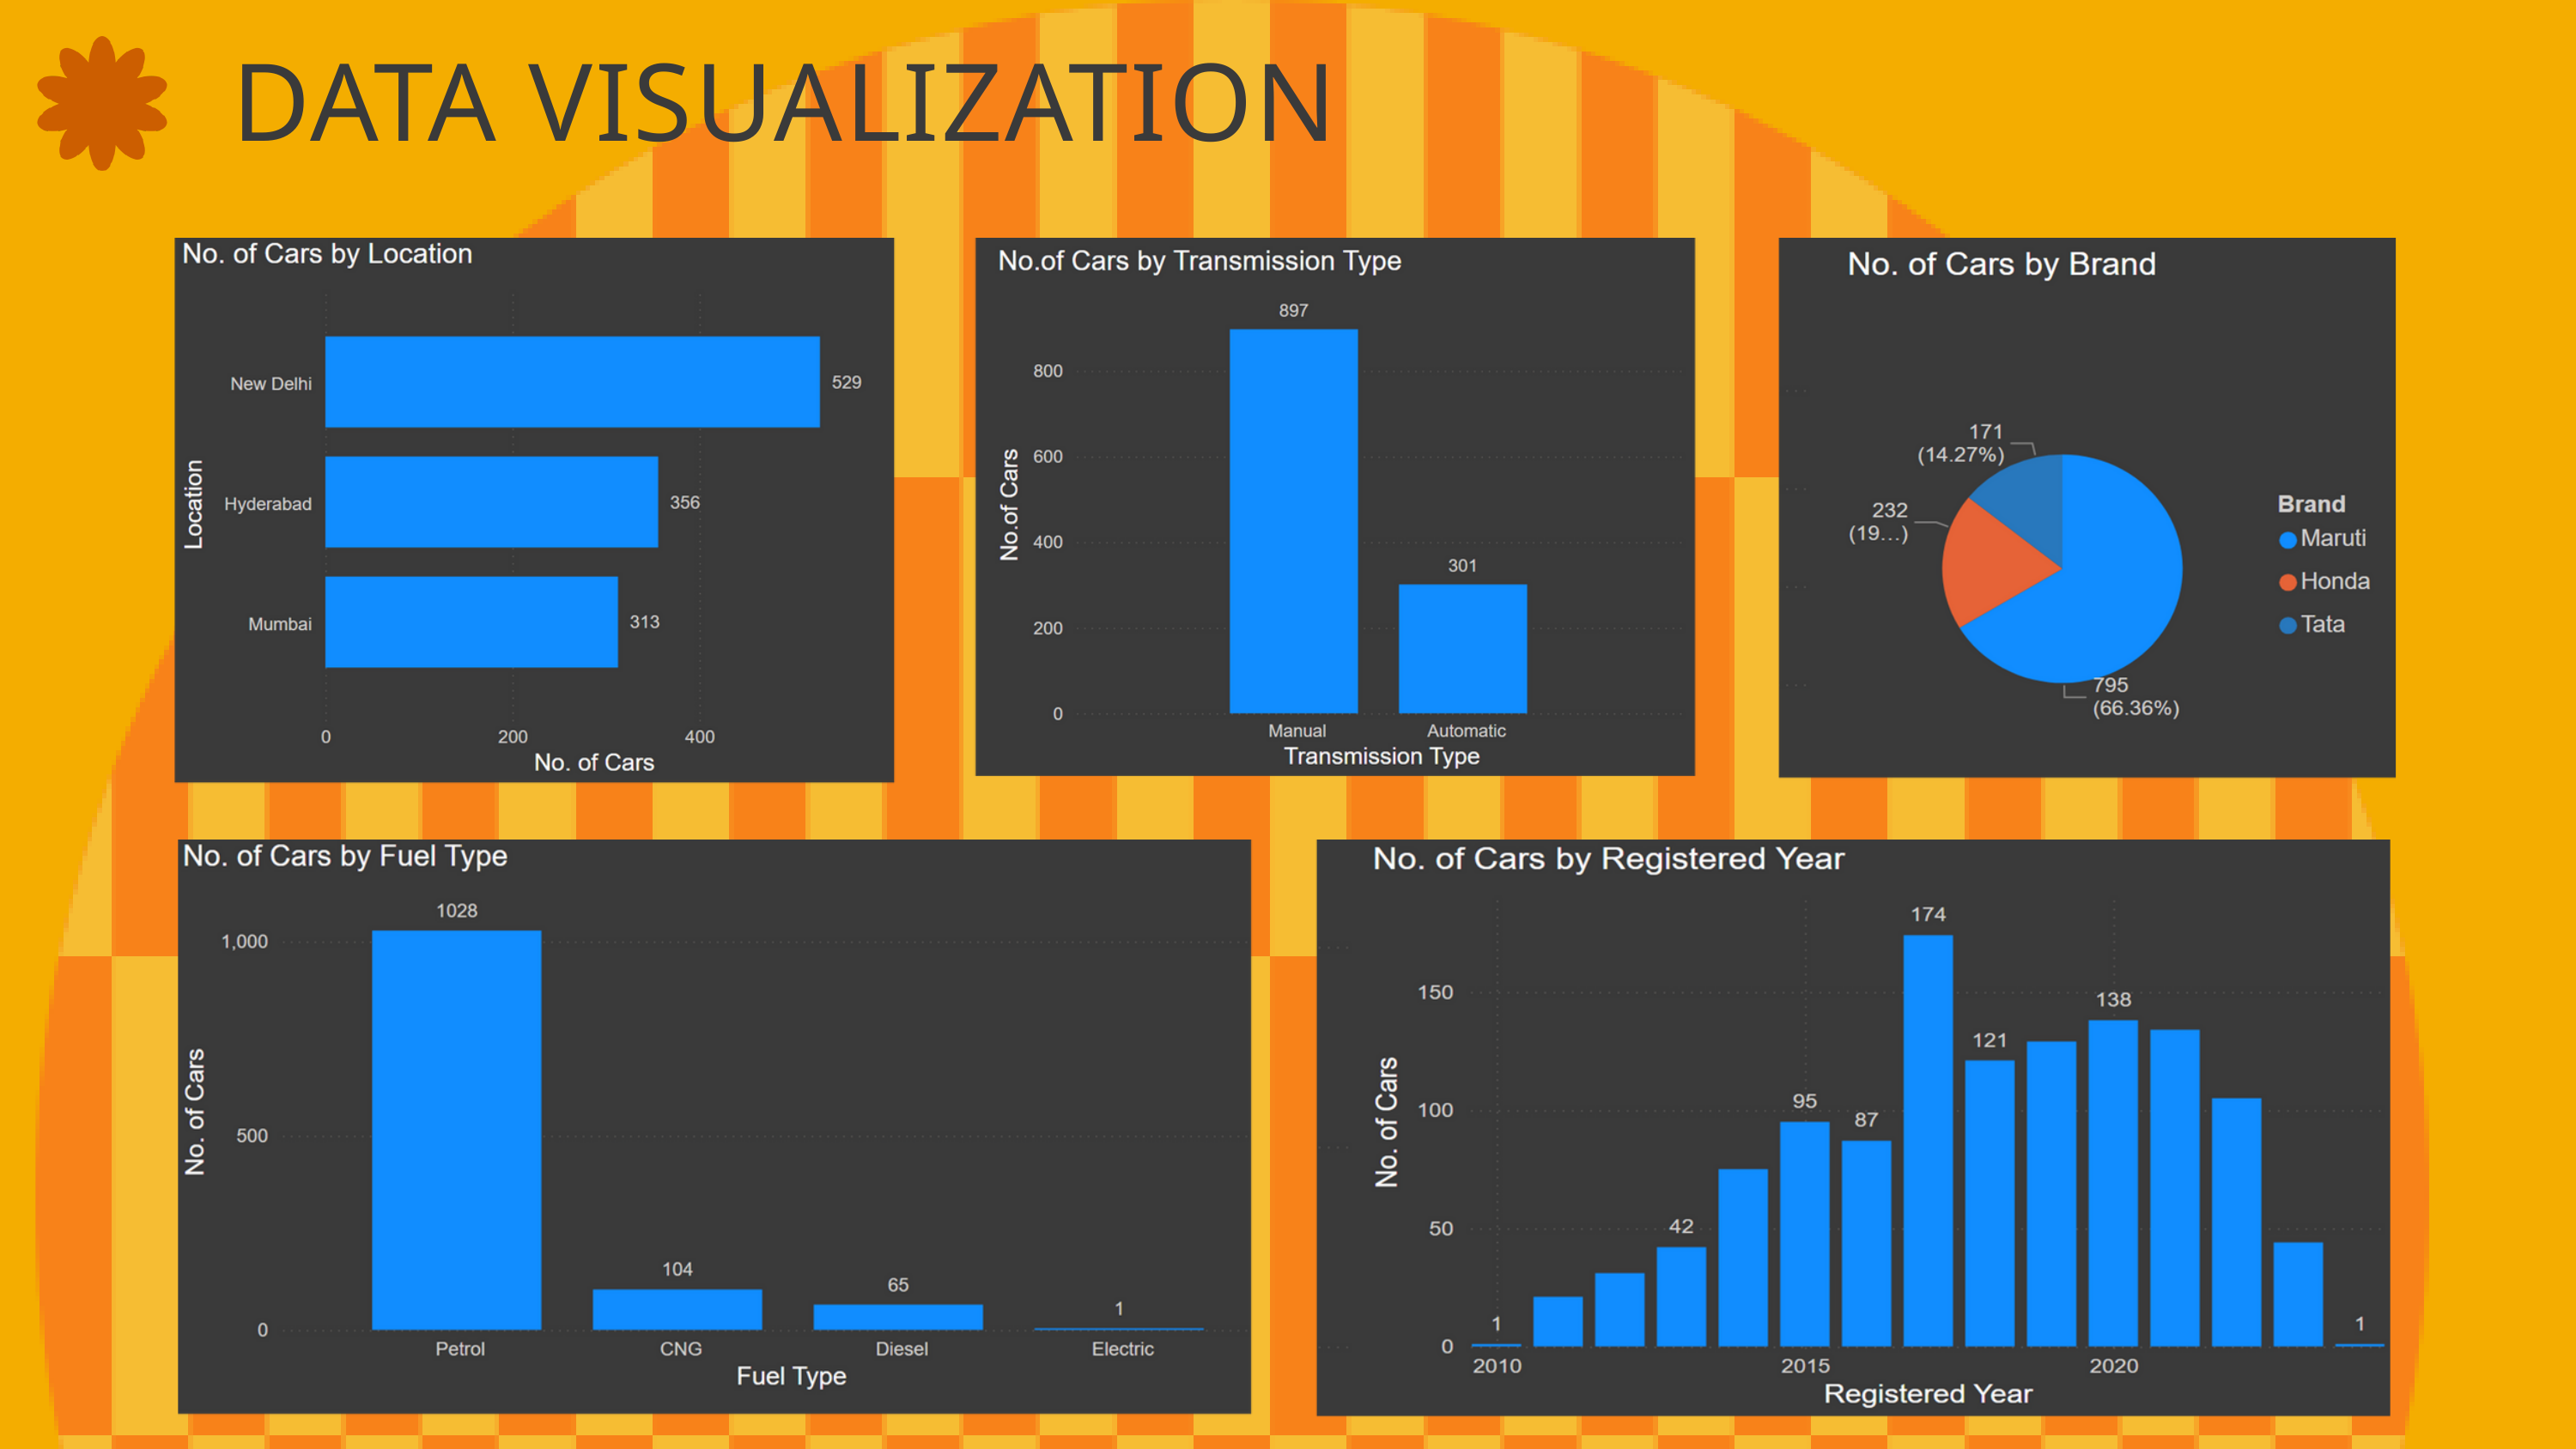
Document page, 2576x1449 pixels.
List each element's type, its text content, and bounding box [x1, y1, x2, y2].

text_box [167, 238, 2397, 797]
text_box [35, 0, 2429, 1449]
text_box [178, 840, 2391, 1449]
text_box [35, 36, 168, 171]
text_box DATA VISUALIZATION [232, 44, 1531, 163]
